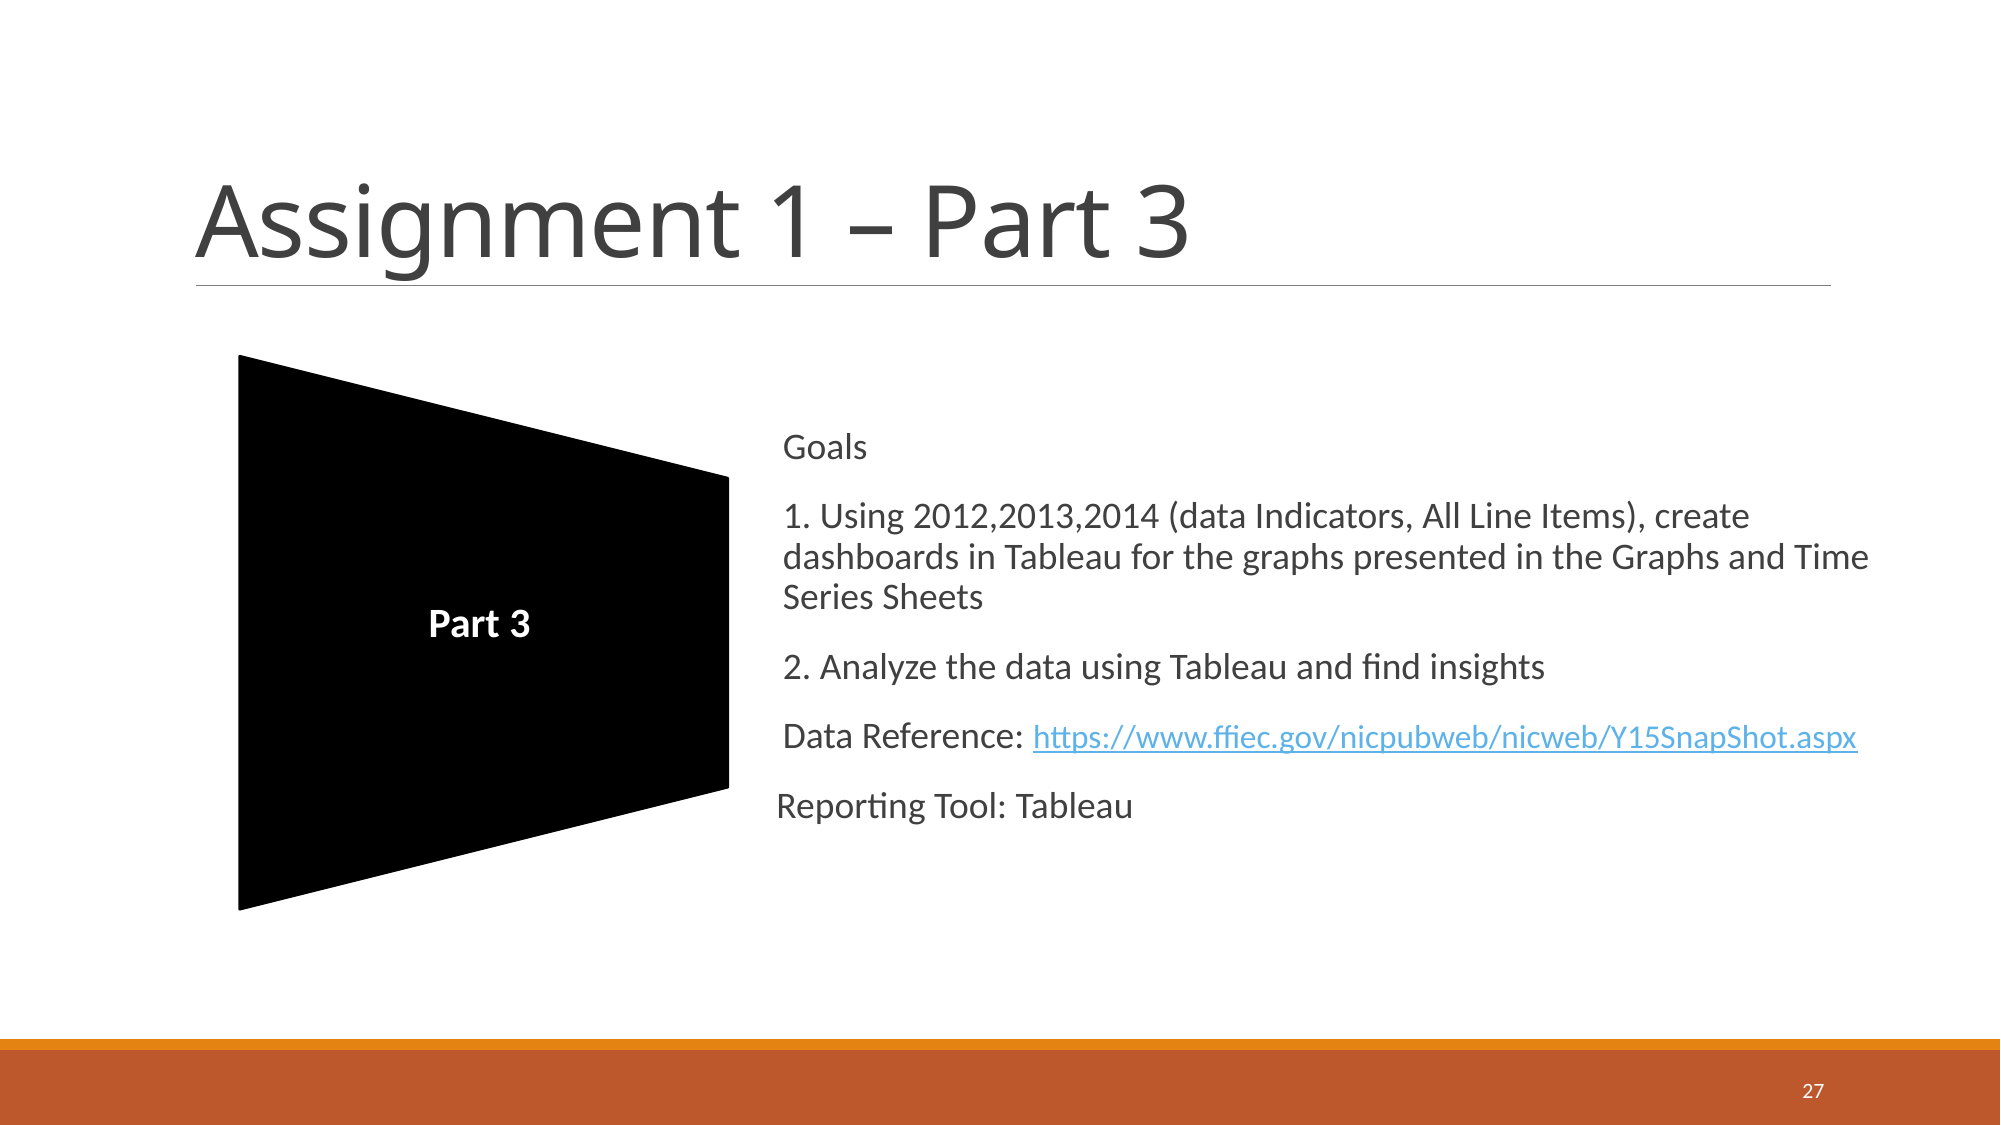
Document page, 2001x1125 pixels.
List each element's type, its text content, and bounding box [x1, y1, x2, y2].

title Assignment 1 – Part 3 [180, 47, 1830, 285]
text_box [238, 354, 730, 911]
text_box Part 3 [413, 593, 671, 672]
slide_number 27 [1624, 1059, 1840, 1120]
text_box Goals 1. Using 2012,2013,2014 (data Indicators, All Line Items), create dashboards in Tableau for the graphs presented in the Graphs and Time Series Sheets 2. Analyze the data using Tableau and find insights Data Reference: https://www.ffiec.gov/nicpubweb/nicweb/Y15SnapShot.aspx Reporting Tool: Tableau [767, 345, 1936, 857]
